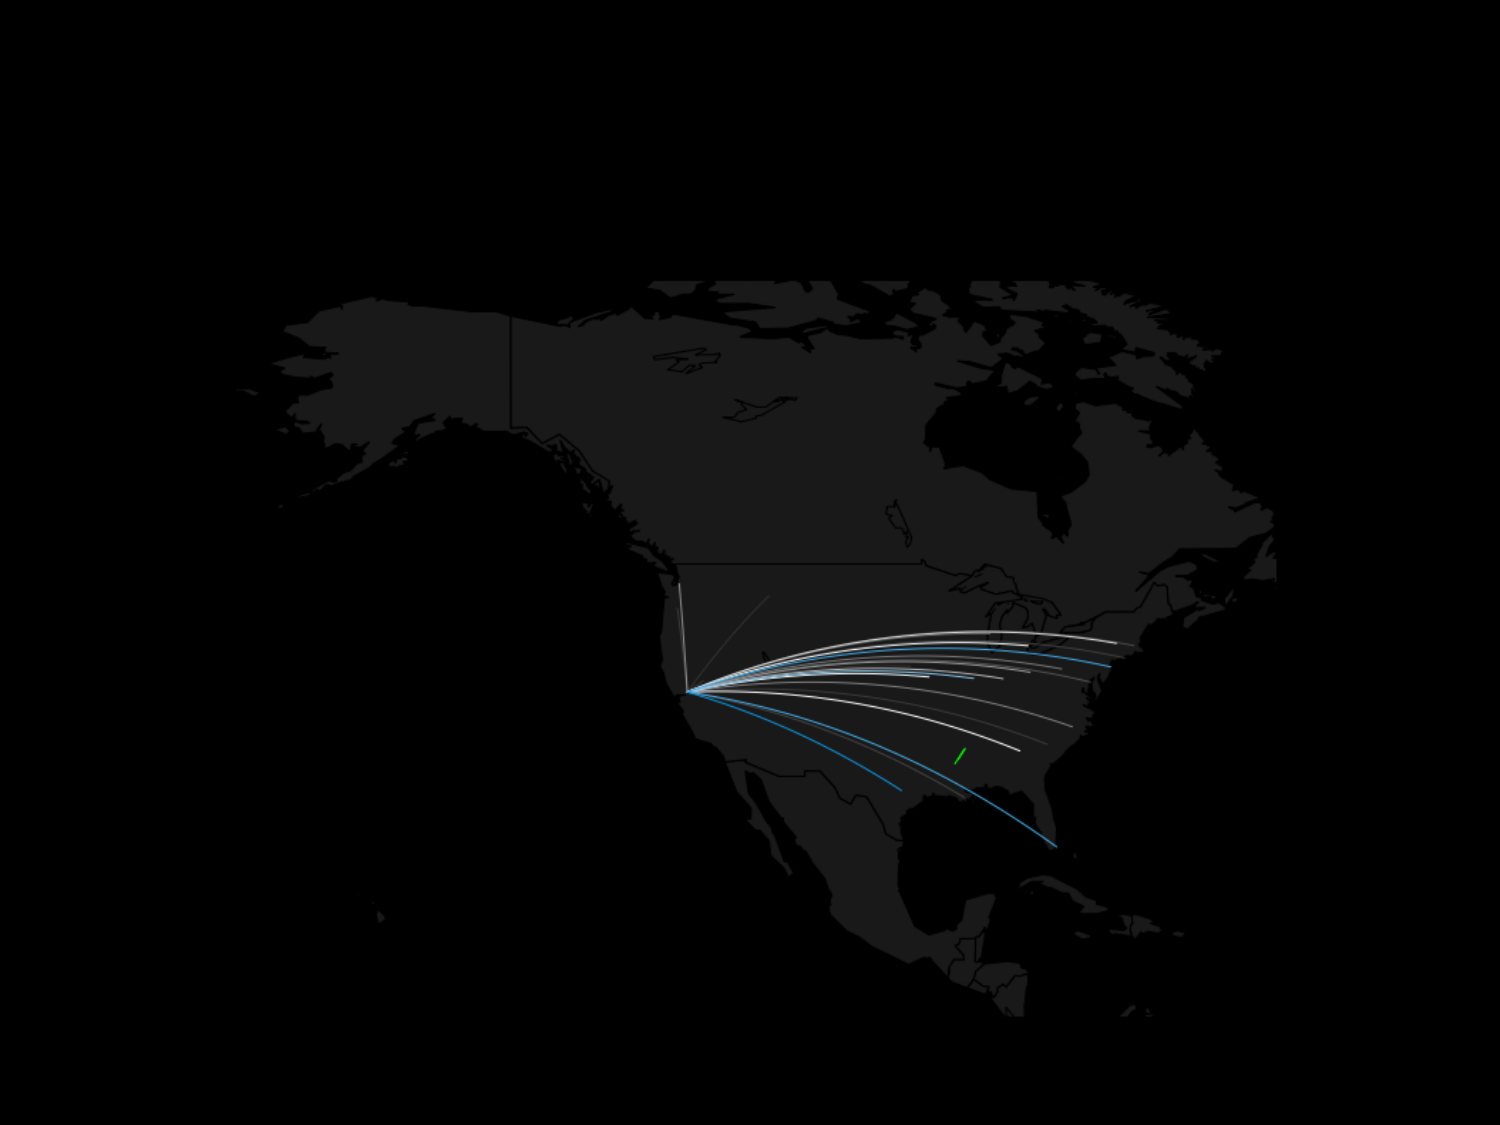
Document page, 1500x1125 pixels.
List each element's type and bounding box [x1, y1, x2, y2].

picture [0, 170, 1500, 1125]
